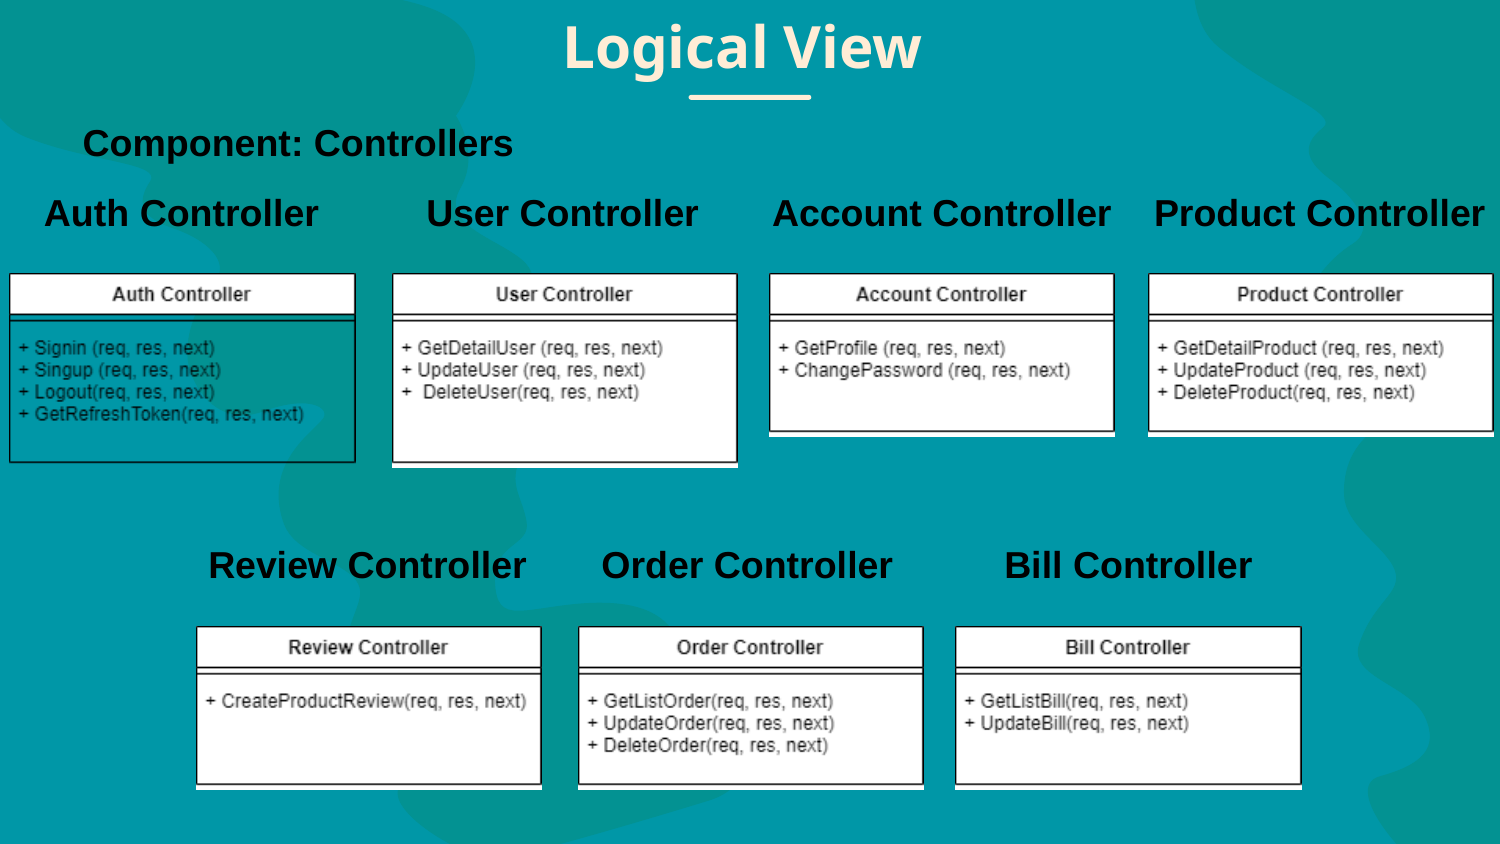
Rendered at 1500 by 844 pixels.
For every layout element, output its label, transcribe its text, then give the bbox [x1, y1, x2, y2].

picture [769, 273, 1116, 437]
text_box Auth Controller [28, 181, 337, 242]
text_box Order Controller [586, 533, 914, 594]
text_box Bill Controller [989, 533, 1268, 594]
title Logical View [6, 0, 1494, 90]
picture [578, 626, 925, 790]
text_box Account Controller [757, 181, 1129, 242]
text_box [688, 94, 812, 100]
text_box Component: Controllers [67, 111, 548, 172]
picture [195, 626, 542, 790]
picture [955, 626, 1302, 790]
text_box Product Controller [1139, 181, 1500, 242]
text_box User Controller [411, 181, 719, 242]
picture [9, 273, 356, 468]
text_box Review Controller [193, 533, 545, 594]
picture [392, 273, 738, 468]
picture [1148, 273, 1494, 437]
